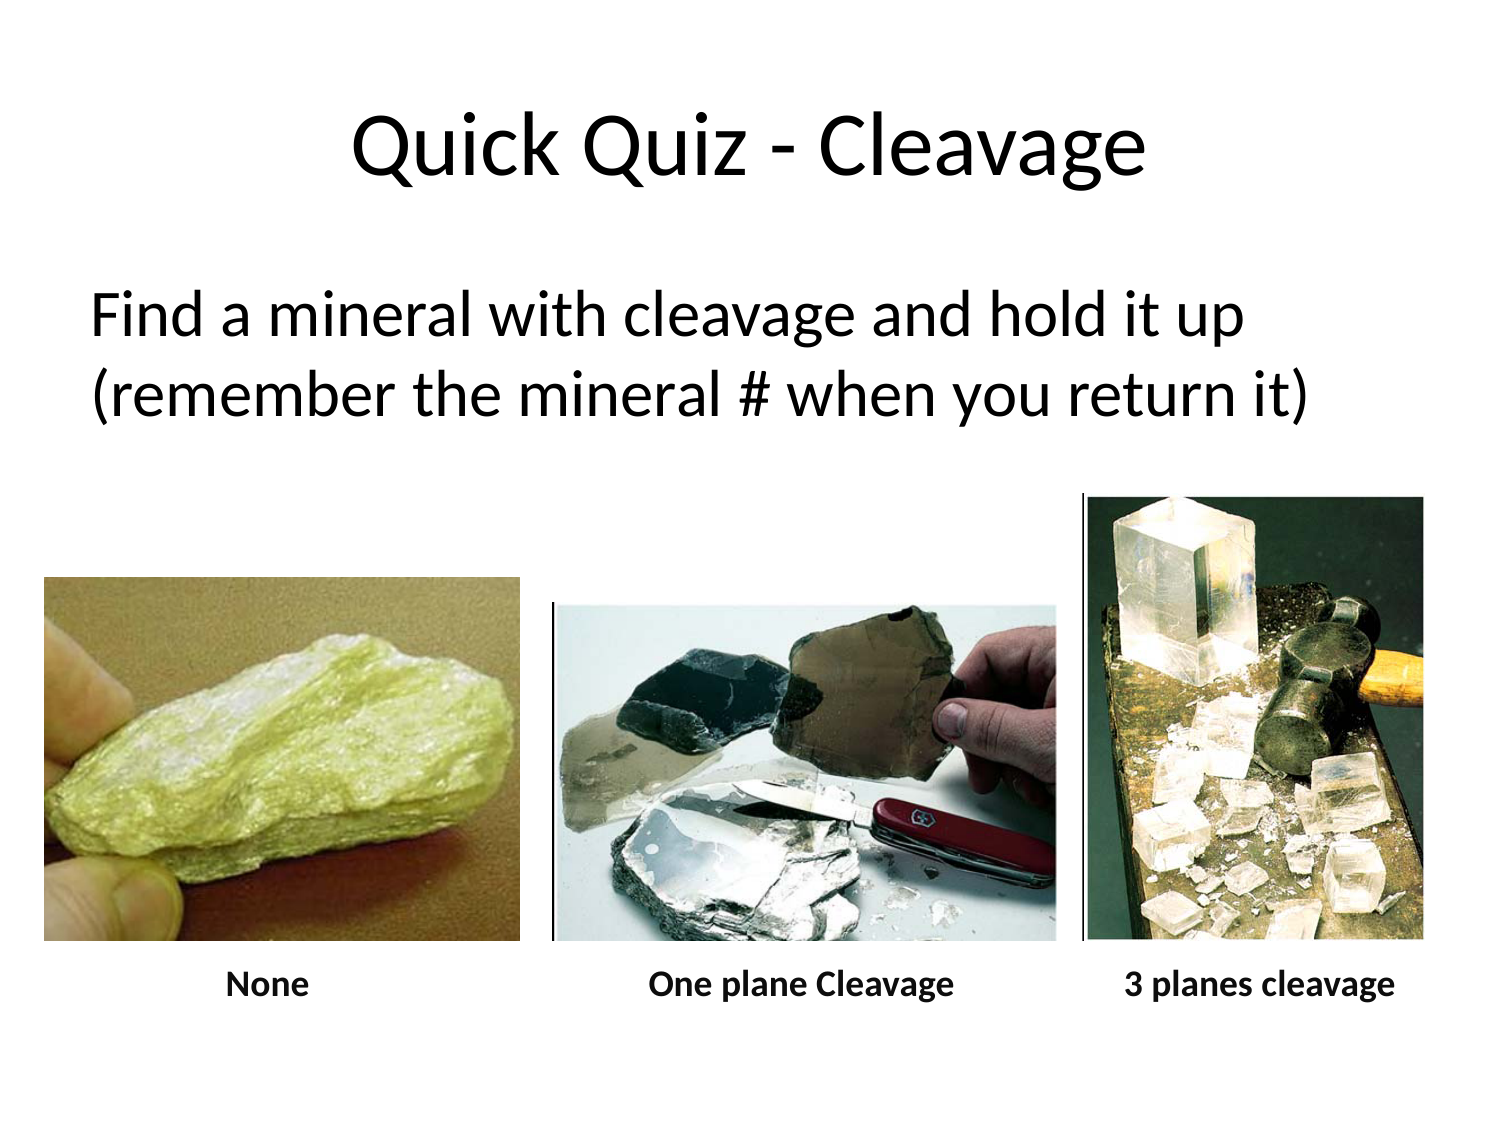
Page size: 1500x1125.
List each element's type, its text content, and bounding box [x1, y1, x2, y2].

text_box None One plane Cleavage 3 planes cleavage [74, 951, 1438, 1057]
picture [551, 602, 1060, 941]
picture [44, 577, 520, 941]
picture [1082, 493, 1426, 941]
list Find a mineral with cleavage and hold it up (remember the mineral # when you return it) [75, 262, 1425, 951]
title Quick Quiz - Cleavage [75, 45, 1425, 233]
